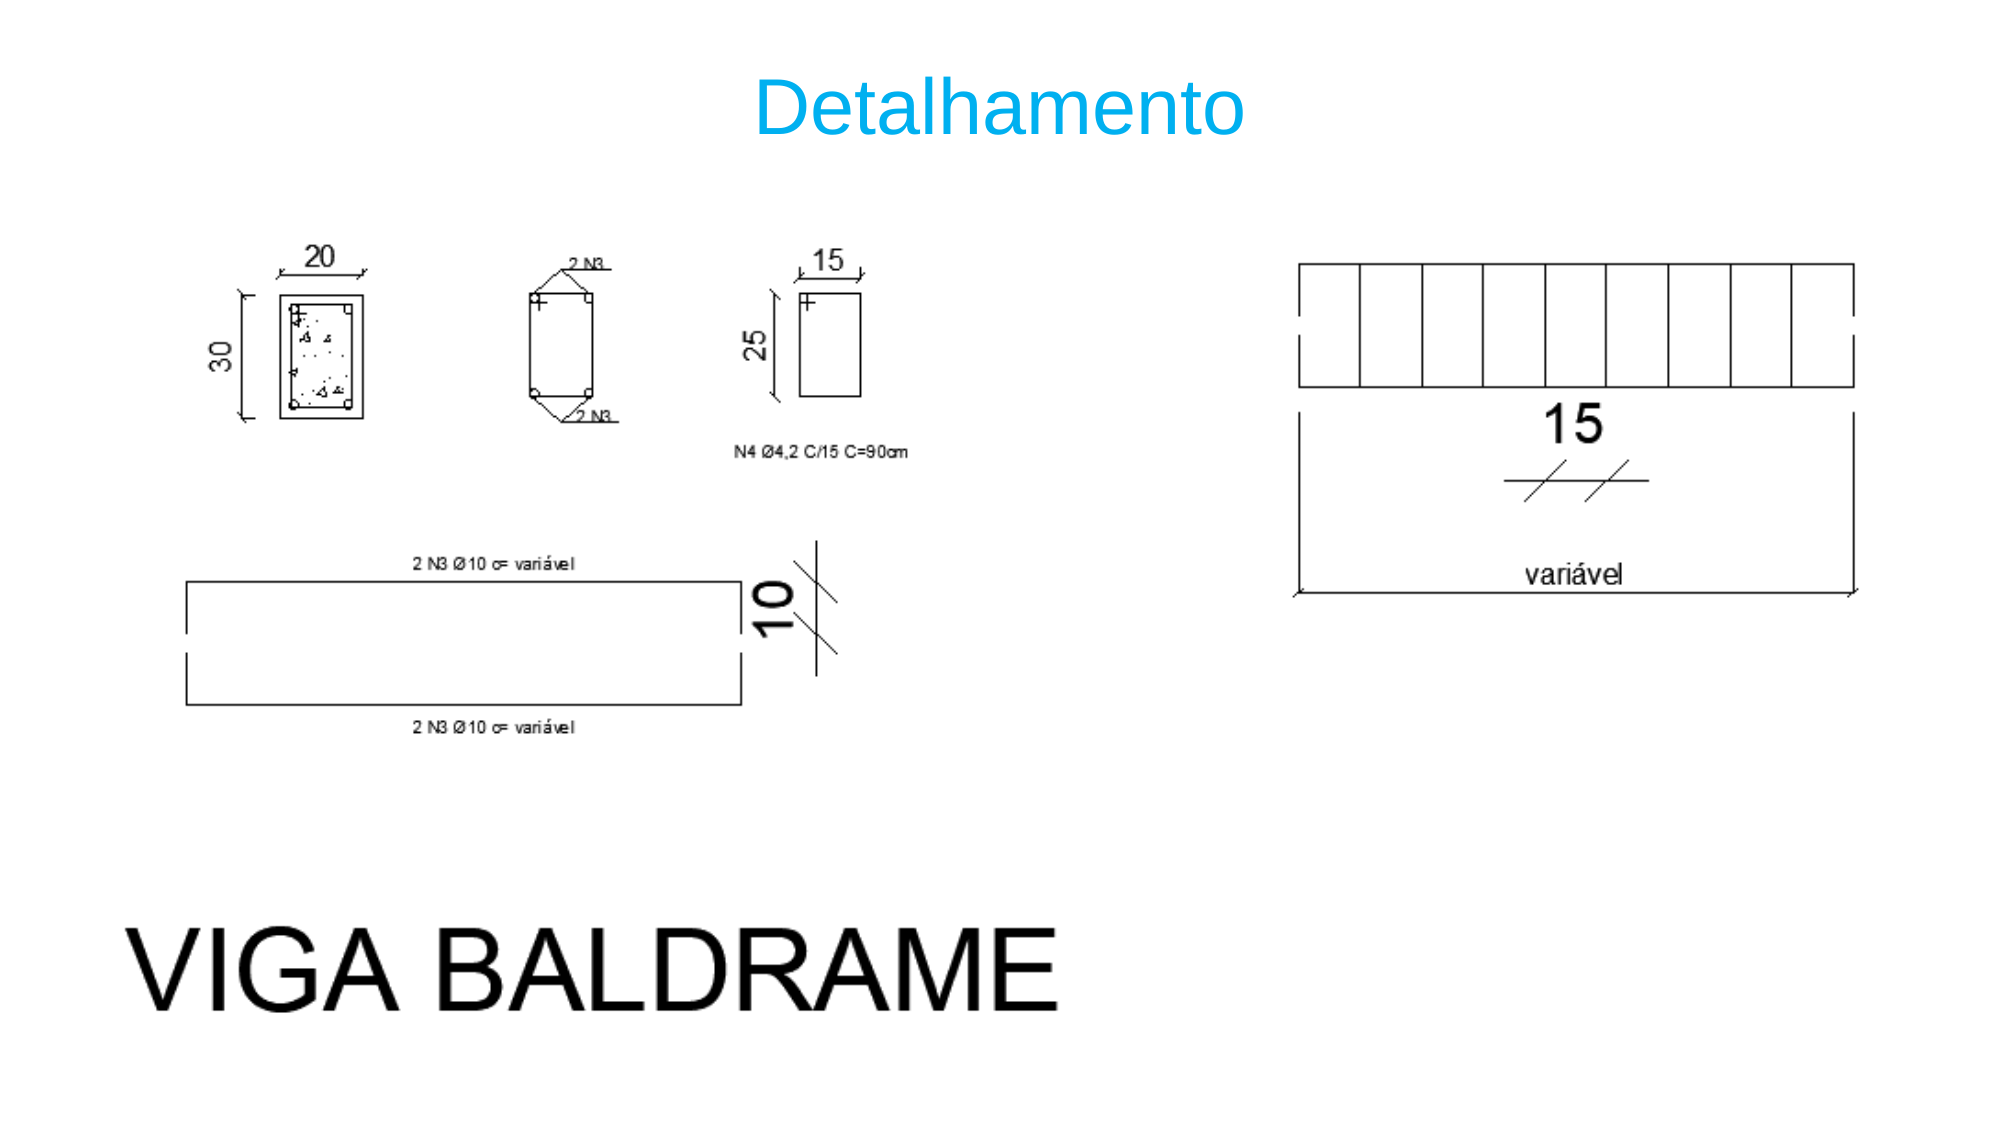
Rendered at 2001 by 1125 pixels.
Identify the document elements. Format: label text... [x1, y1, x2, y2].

title Detalhamento [137, 0, 1863, 203]
picture [87, 203, 1901, 1046]
